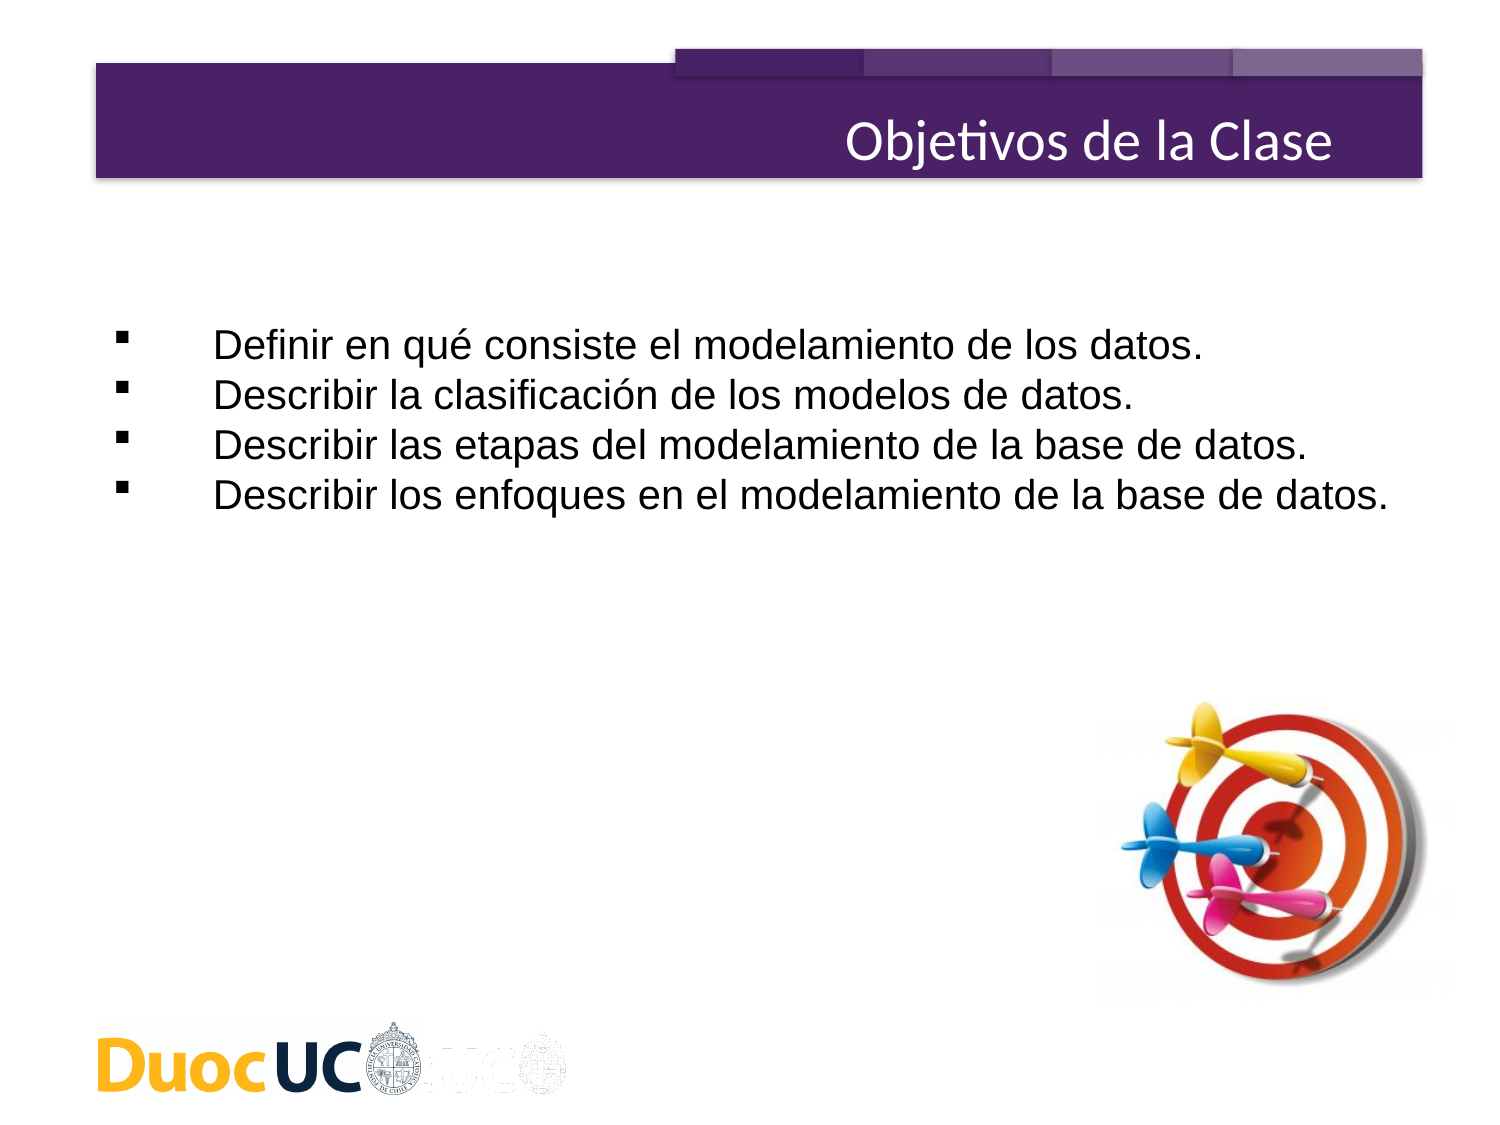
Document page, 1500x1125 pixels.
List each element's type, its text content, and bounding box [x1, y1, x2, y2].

text_box Definir en qué consiste el modelamiento de los datos. Describir la clasificación de los modelos de datos. Describir las etapas del modelamiento de la base de datos. Describir los enfoques en el modelamiento de la base de datos. [98, 310, 1435, 526]
picture [1096, 678, 1454, 1011]
picture [96, 1021, 566, 1095]
text_box Objetivos de la Clase [733, 95, 1349, 180]
